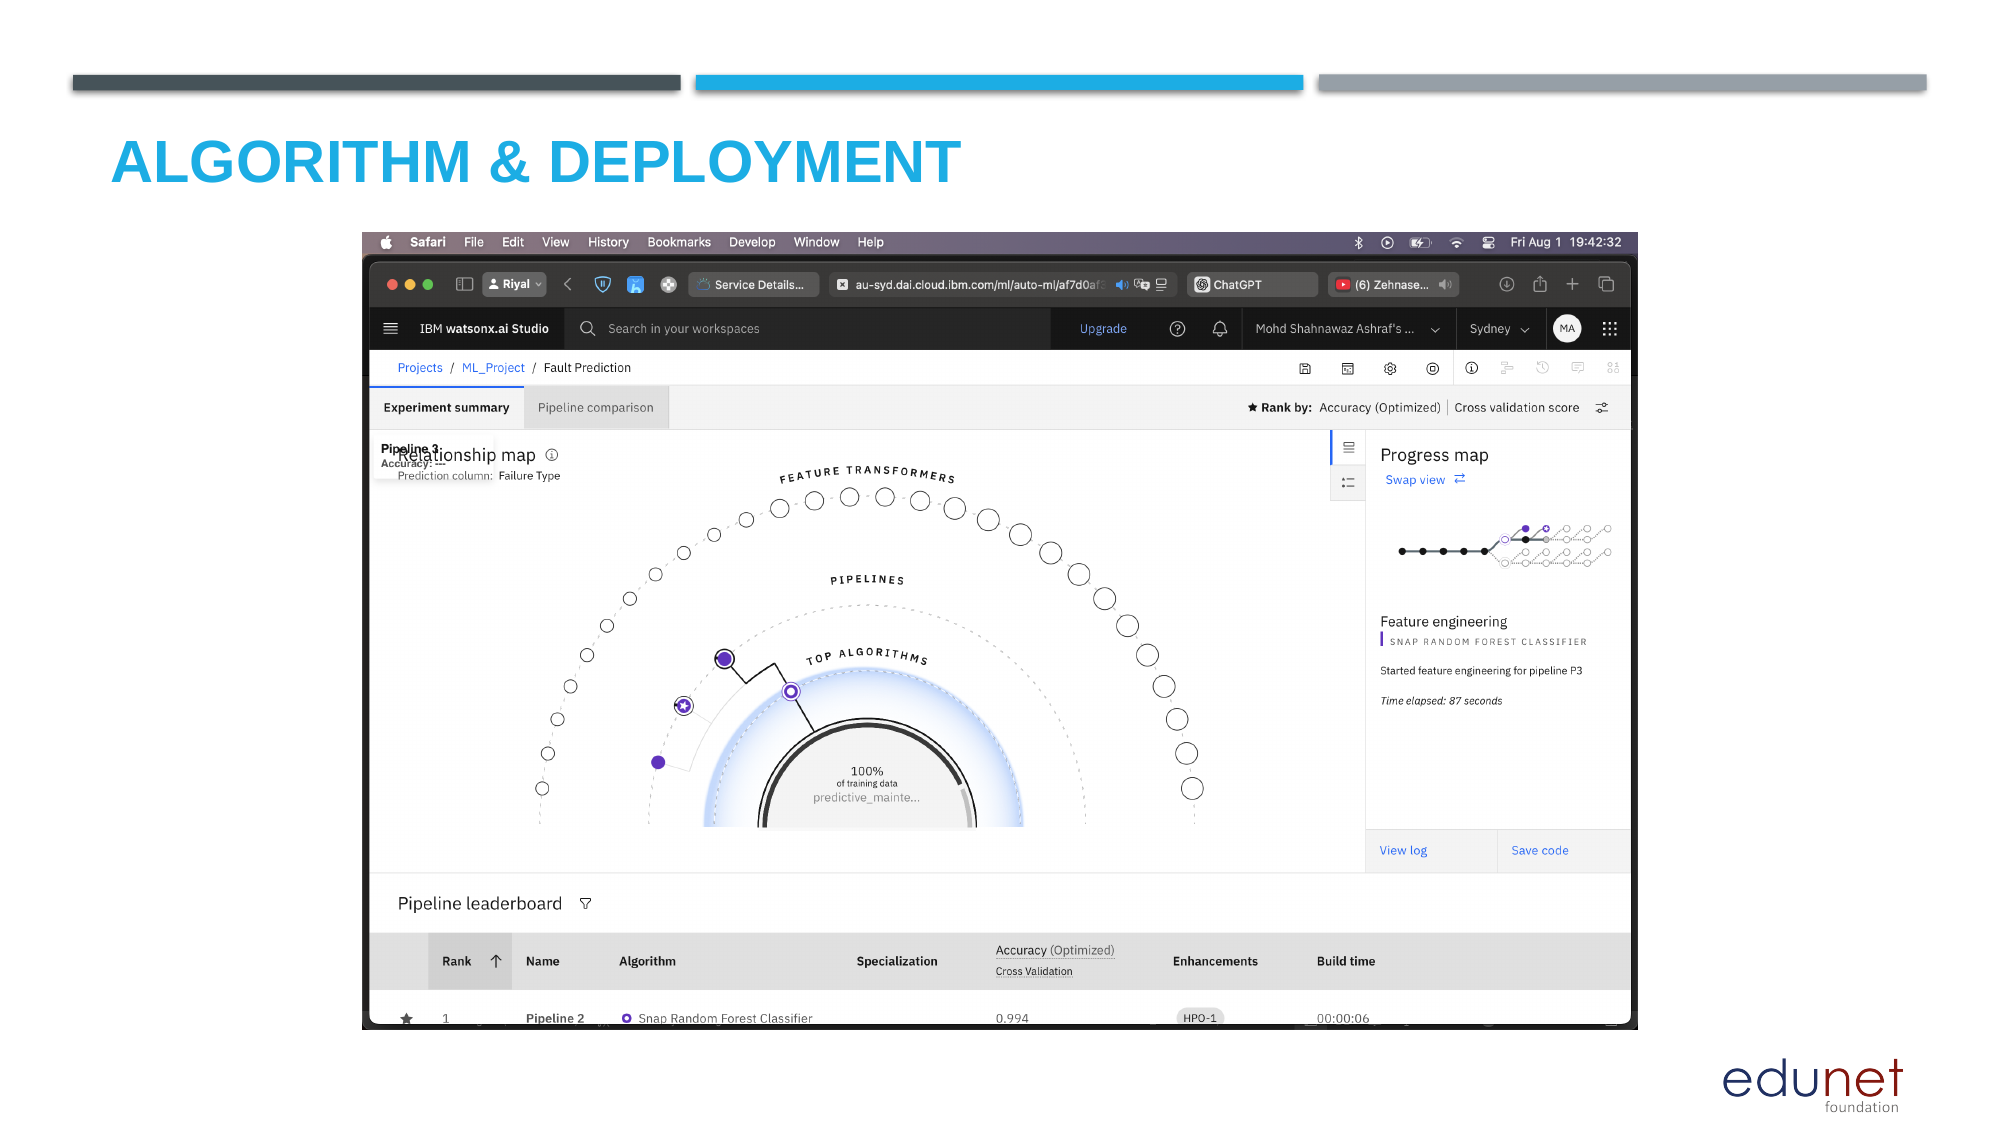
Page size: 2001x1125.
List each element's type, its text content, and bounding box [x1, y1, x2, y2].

title Algorithm & Deployment [95, 115, 1905, 203]
picture [1719, 1056, 1905, 1116]
picture [361, 231, 1638, 1030]
